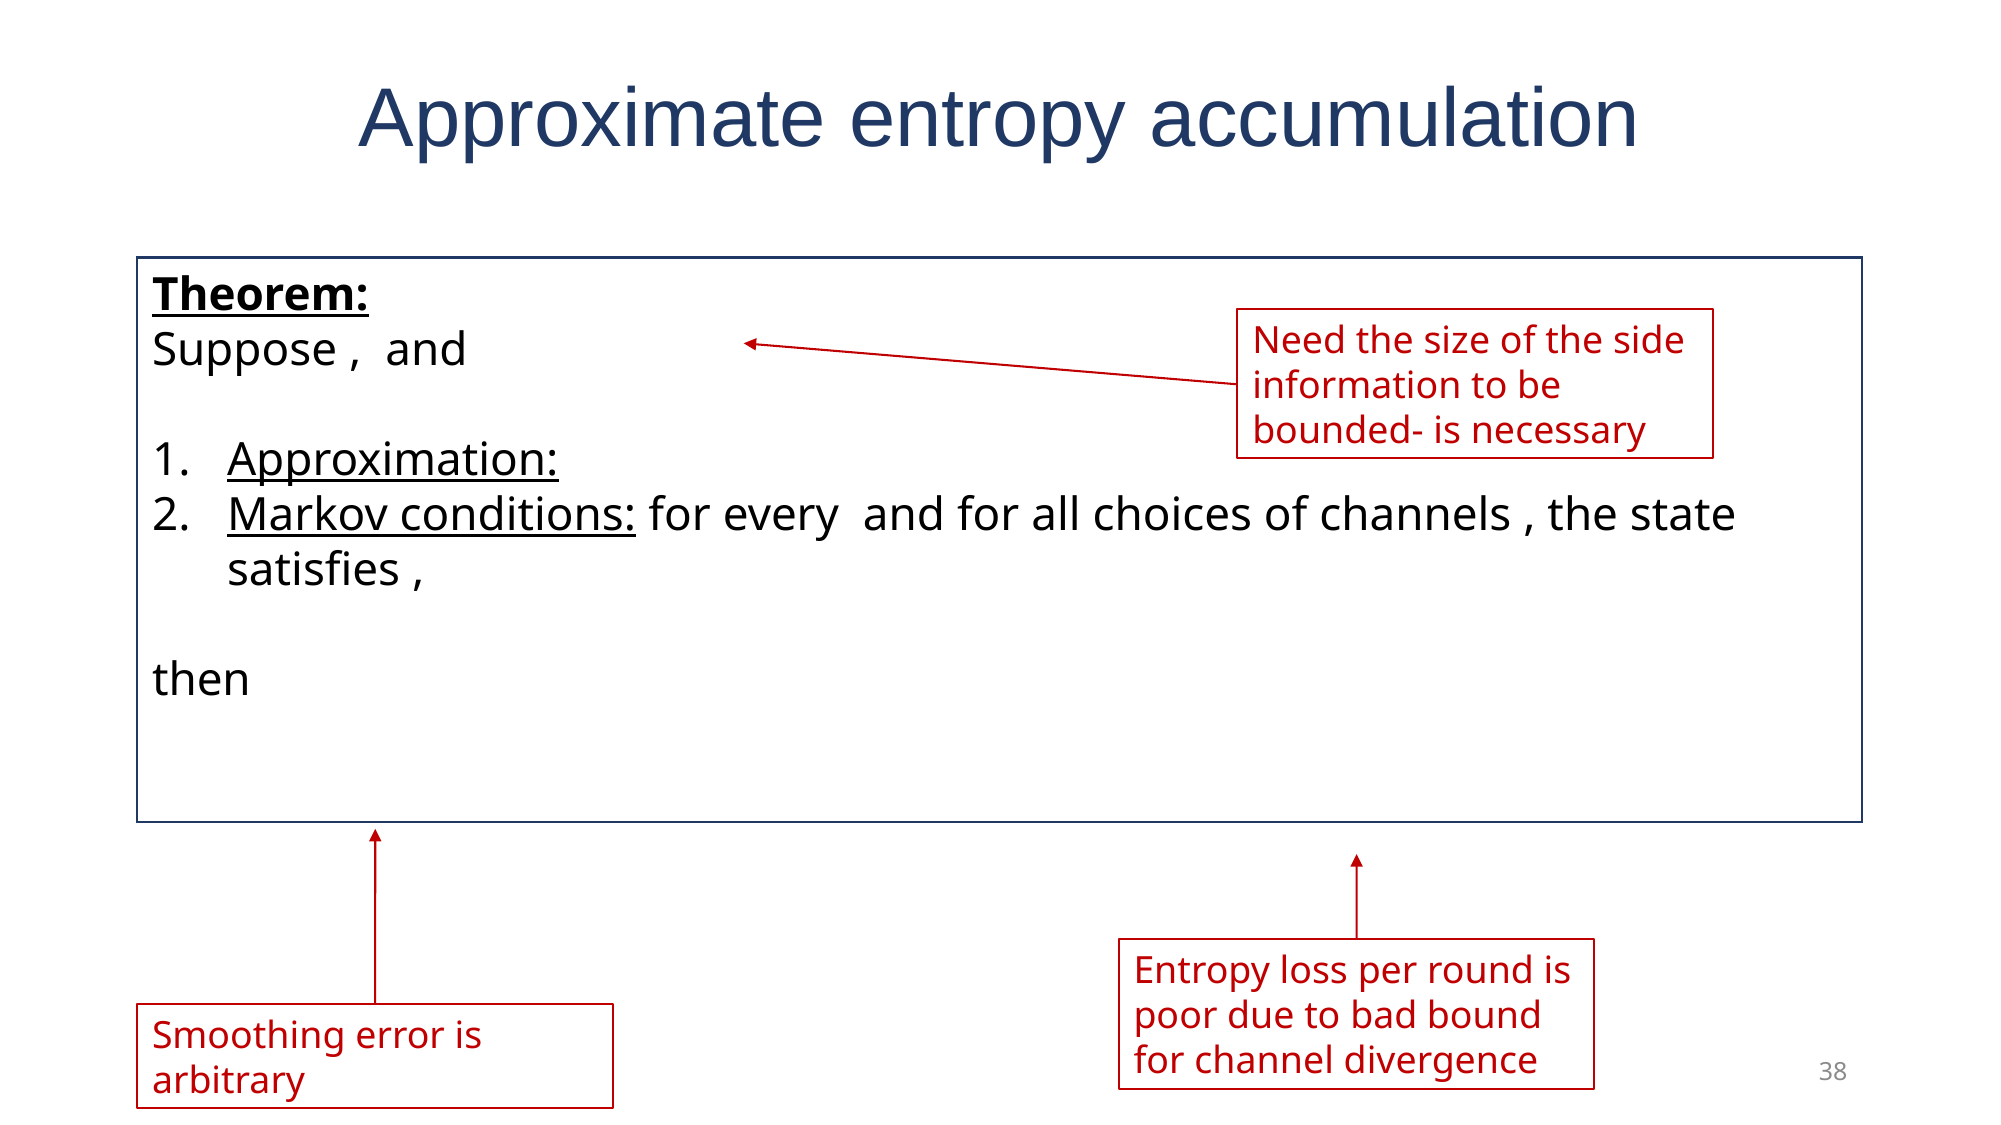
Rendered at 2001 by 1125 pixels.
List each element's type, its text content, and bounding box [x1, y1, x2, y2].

text_box Smoothing error is arbitrary [137, 1003, 613, 1109]
slide_number 38 [1412, 1042, 1863, 1103]
text_box Entropy loss per round is poor due to bad bound for channel divergence [1118, 938, 1595, 1089]
title Approximate entropy accumulation [137, 59, 1863, 180]
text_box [743, 343, 1238, 385]
text_box Need the size of the side information to be bounded- is necessary [1237, 308, 1713, 459]
